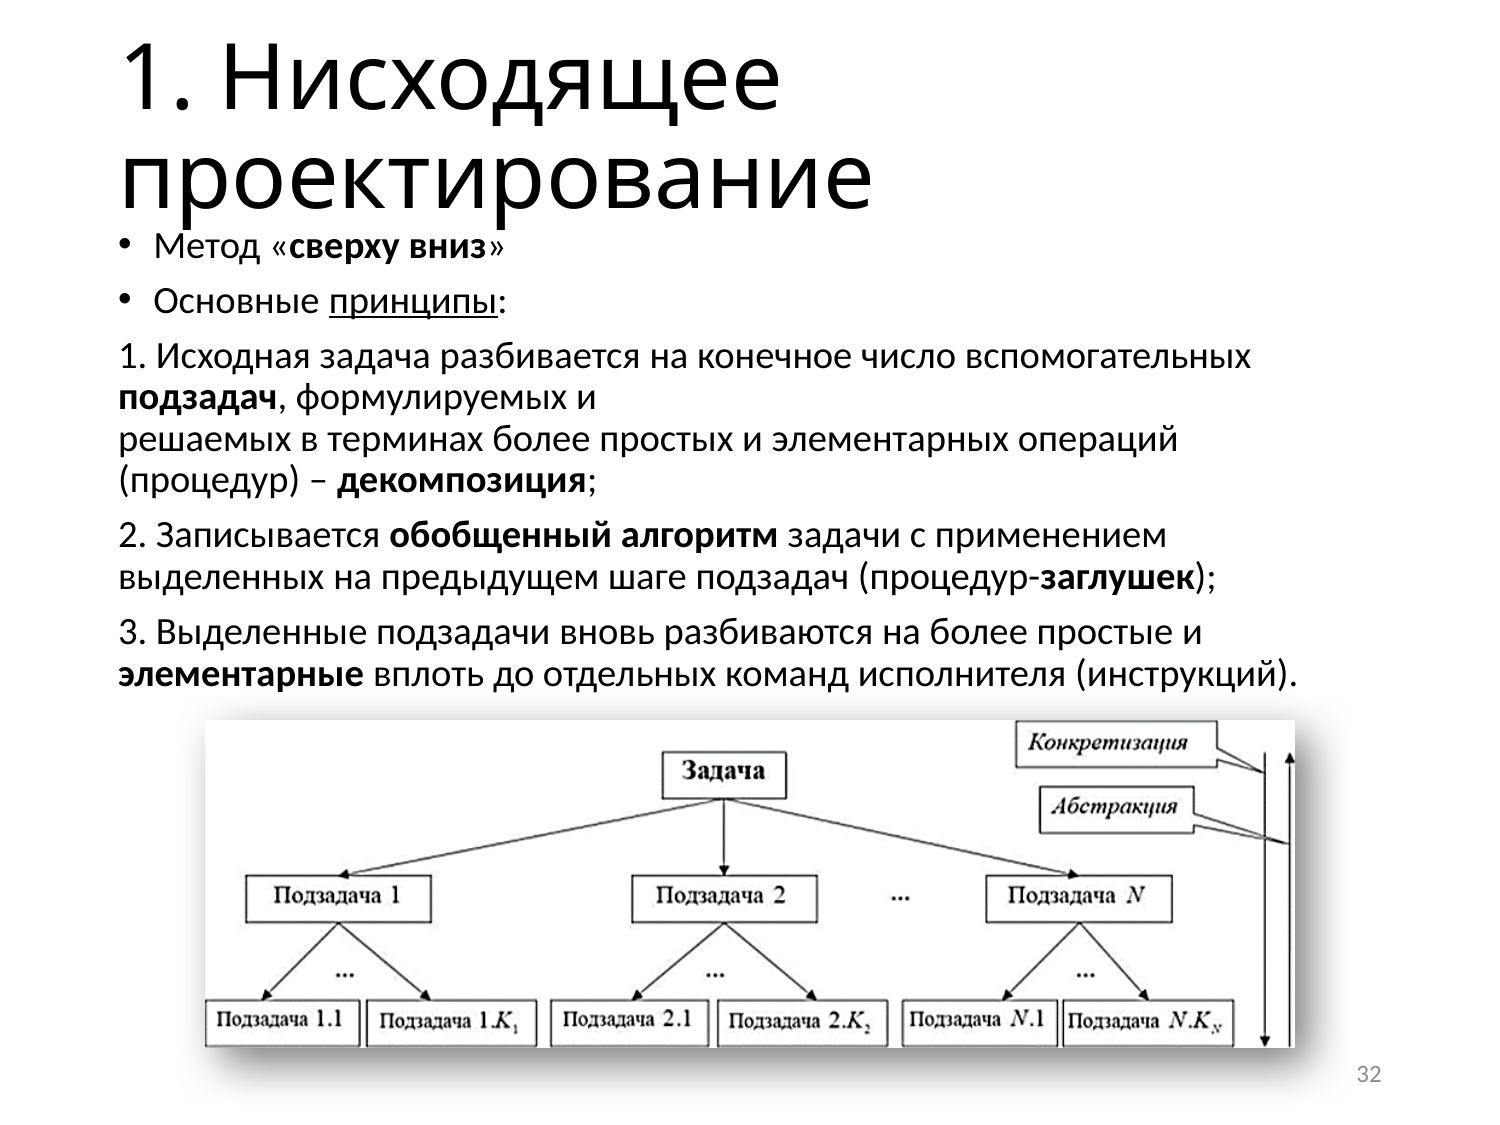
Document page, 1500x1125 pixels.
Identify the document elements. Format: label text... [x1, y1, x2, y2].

title 1. Нисходящее проектирование [103, 47, 1397, 211]
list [205, 720, 1295, 1048]
slide_number 32 [1059, 1042, 1397, 1103]
list Метод «сверху вниз» Основные принципы: 1. Исходная задача разбивается на конечное число вспомогательных подзадач, формулируемых и решаемых в терминах более простых и элементарных операций (процедур) – декомпозиция; 2. Записывается обобщенный алгоритм задачи с применением выделенных на предыдущем шаге подзадач (процедур-заглушек); 3. Выделенные подзадачи вновь разбиваются на более простые и элементарные вплоть до отдельных команд исполнителя (инструкций). [103, 217, 1397, 703]
